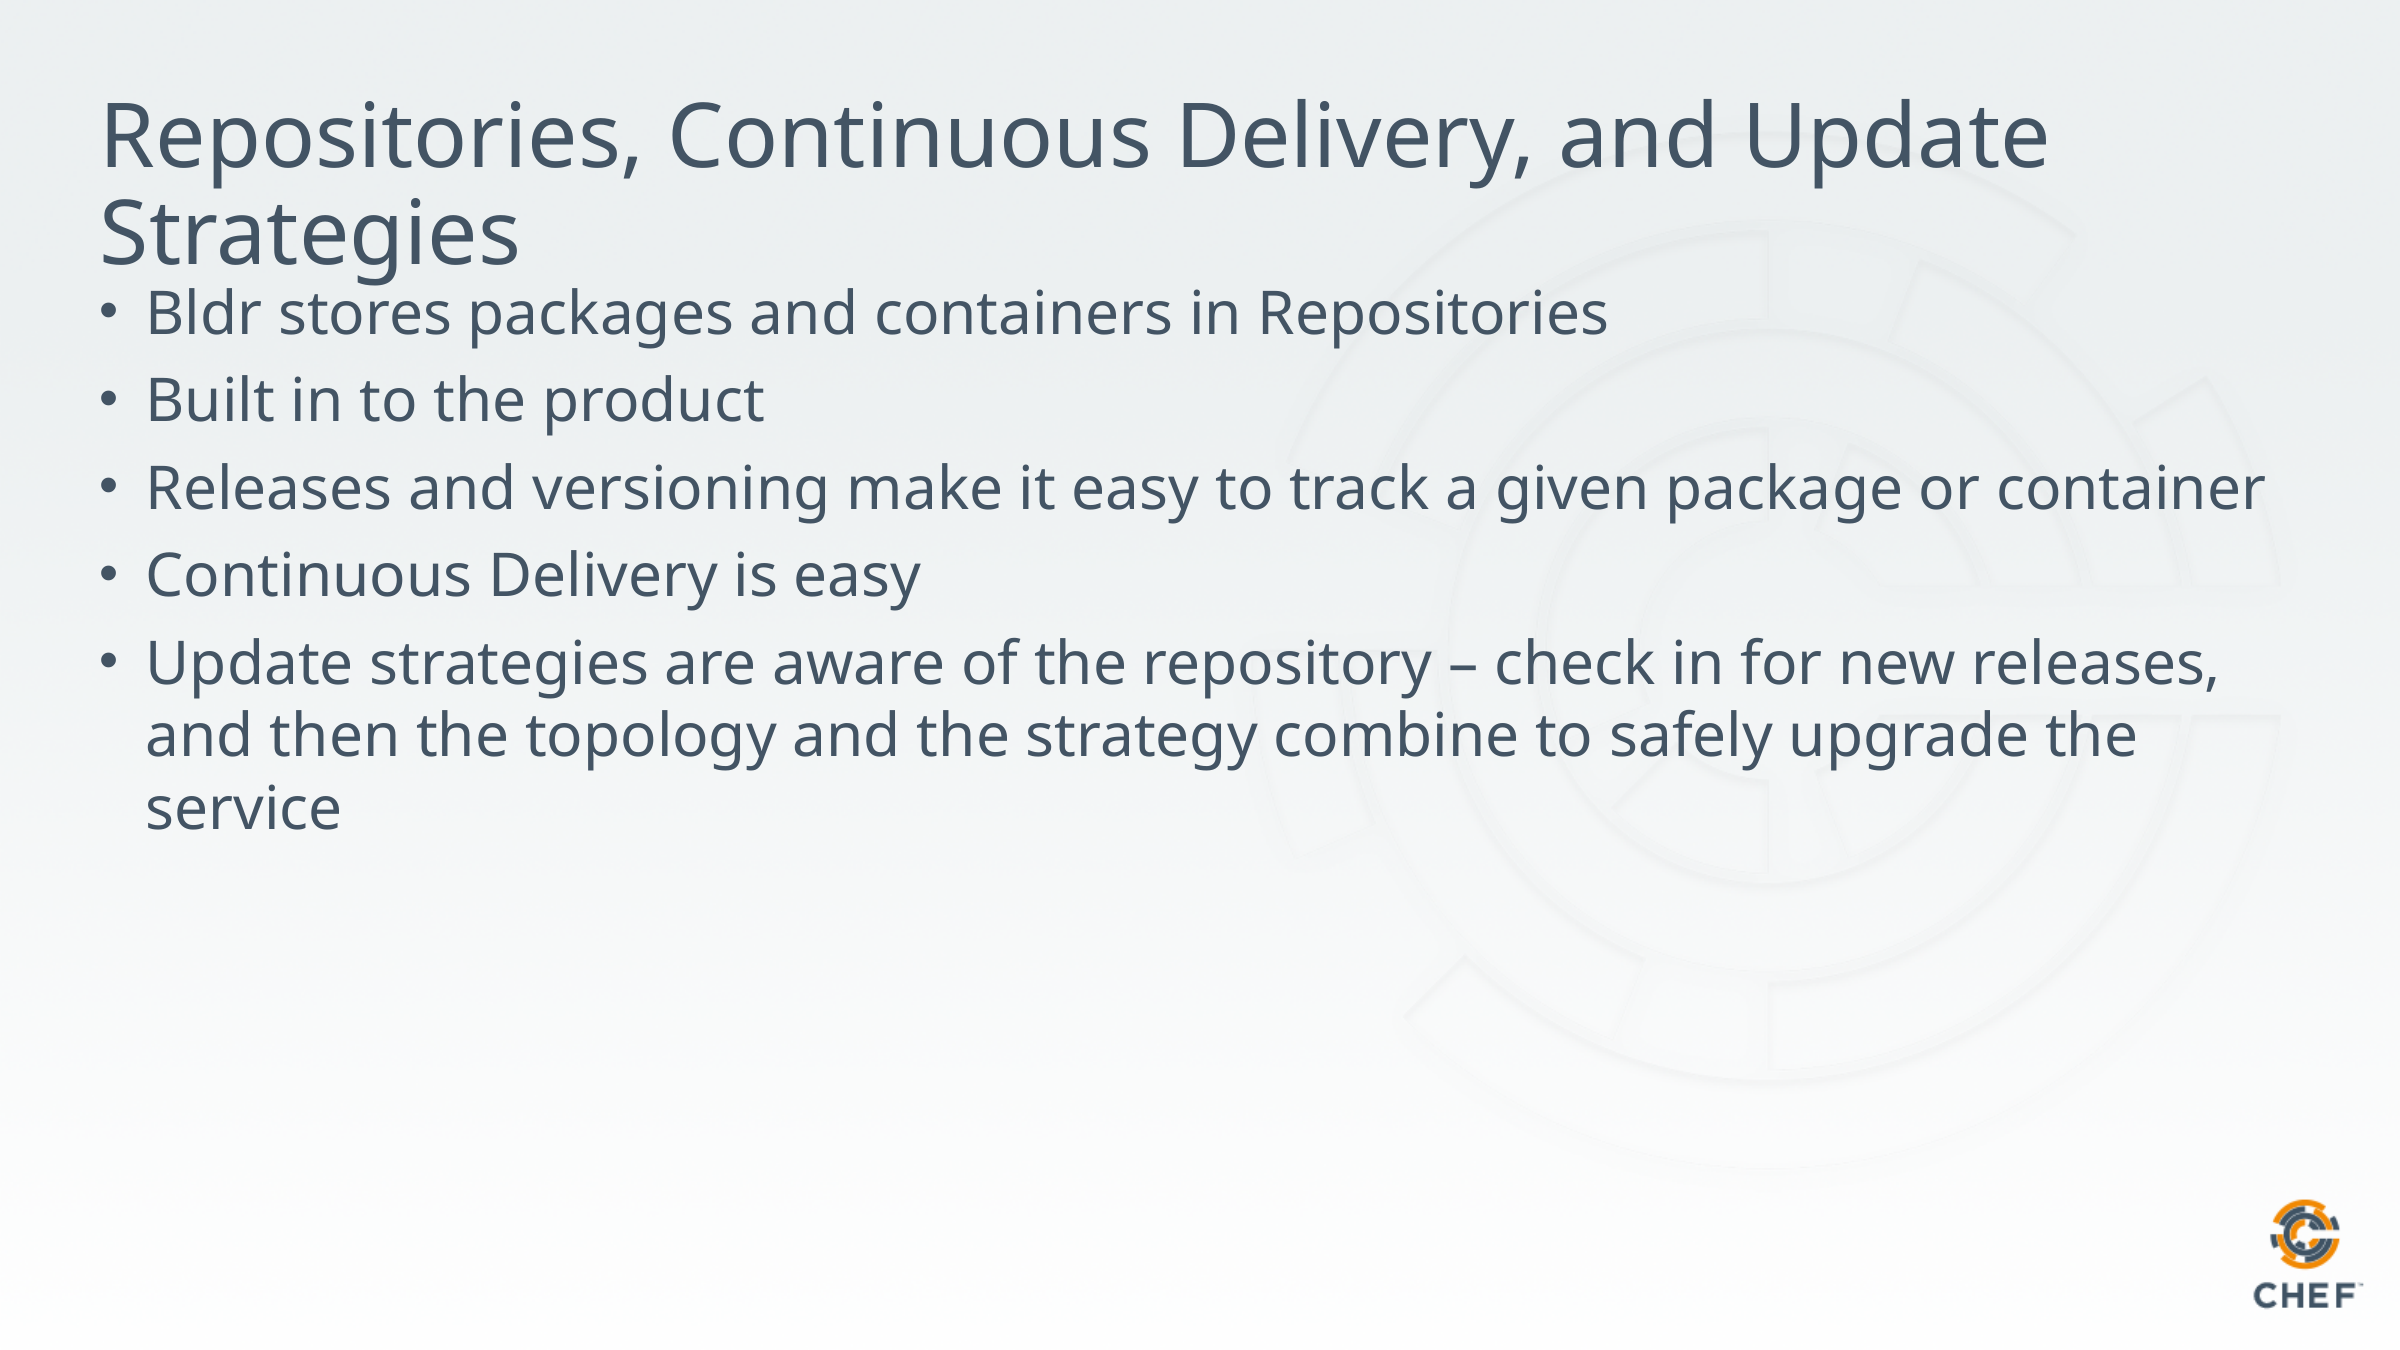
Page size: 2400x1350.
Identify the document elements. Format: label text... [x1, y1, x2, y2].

title Repositories, Continuous Delivery, and Update Strategies [99, 90, 2300, 190]
picture [0, 0, 2400, 1350]
list Bldr stores packages and containers in Repositories Built in to the product Releases and versioning make it easy to track a given package or container Continuous Delivery is easy Update strategies are aware of the repository – check in for new releases, and then the topology and the strategy combine to safely upgrade the service [99, 274, 2300, 1064]
